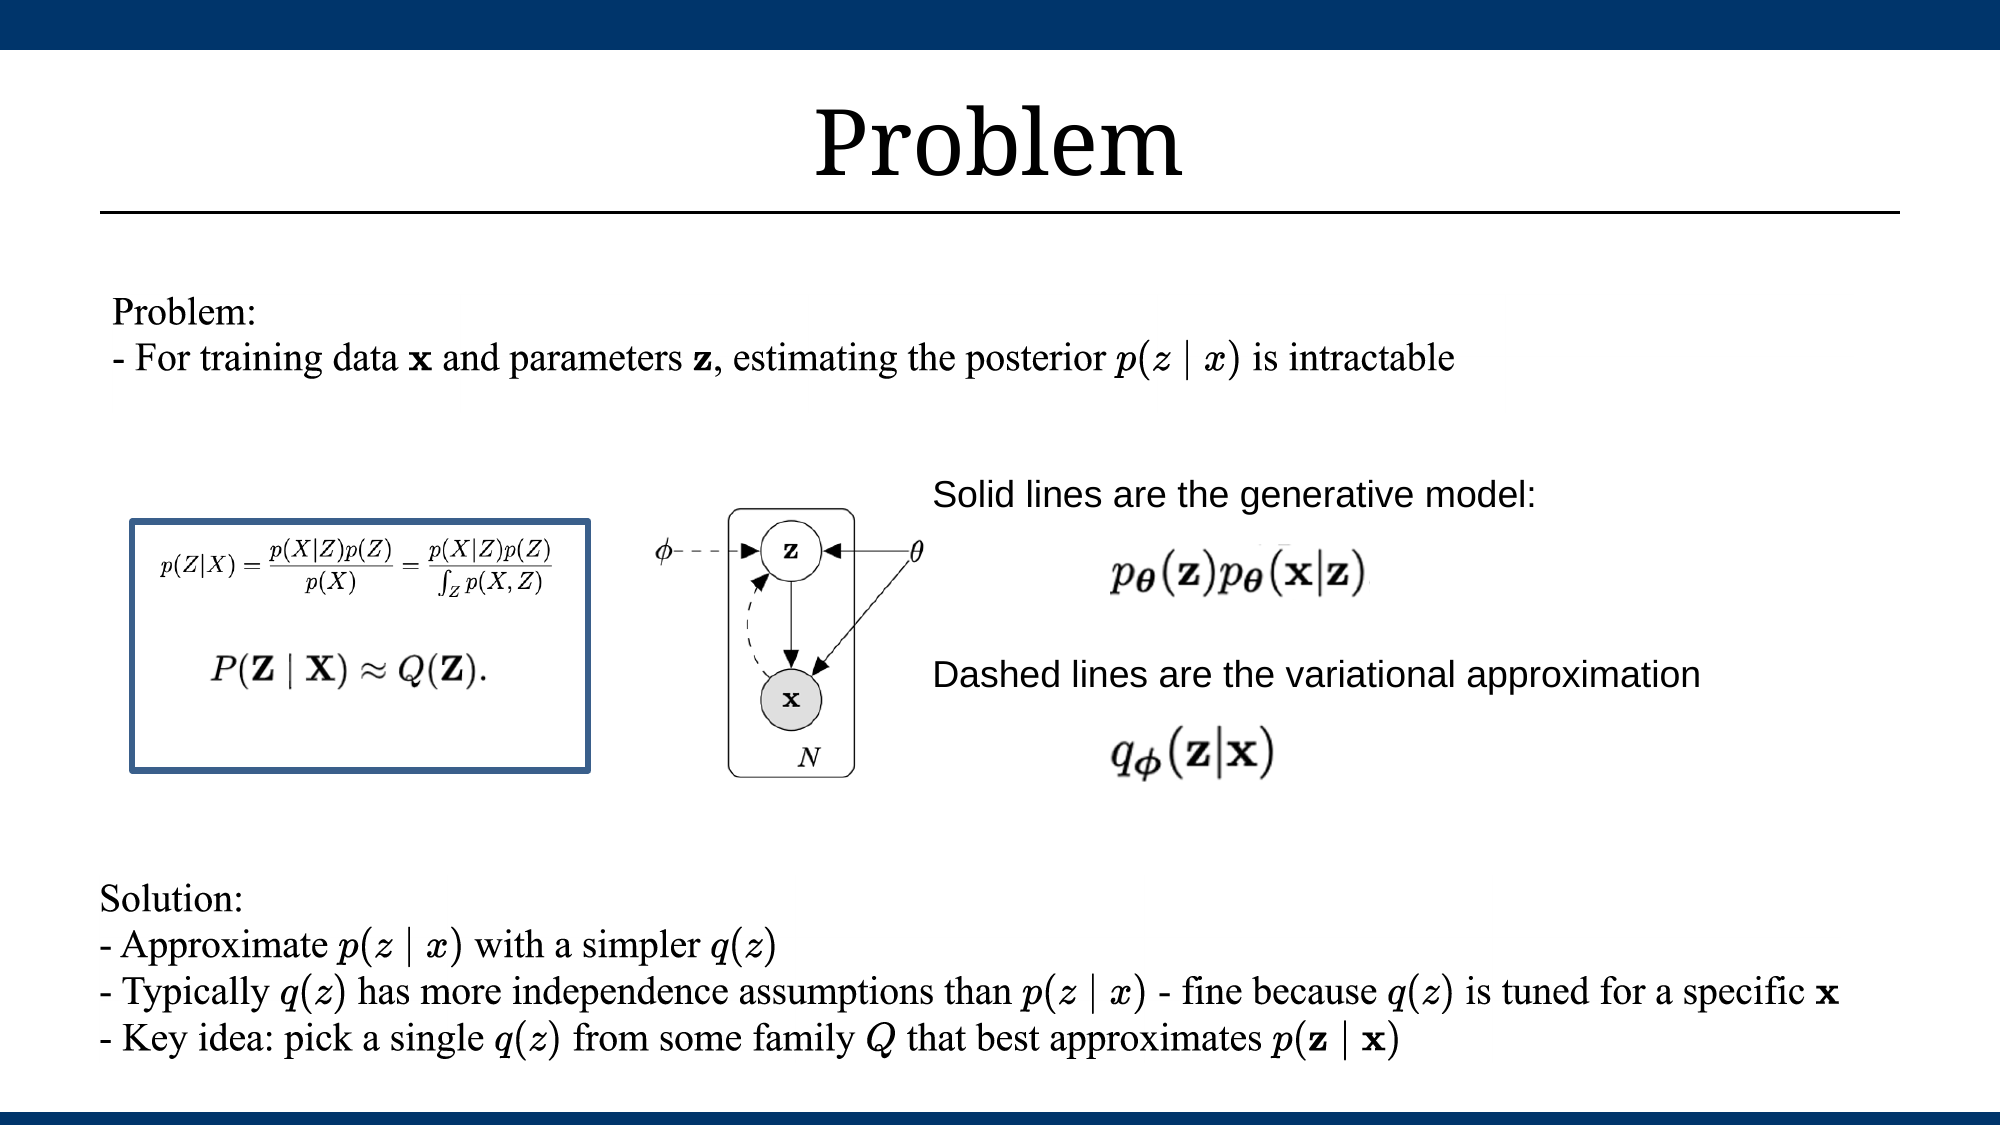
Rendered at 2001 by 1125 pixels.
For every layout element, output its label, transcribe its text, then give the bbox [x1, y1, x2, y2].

picture [1110, 544, 1370, 601]
text_box [130, 630, 590, 773]
picture [174, 628, 505, 703]
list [112, 293, 1854, 413]
text_box Solid lines are the generative model: Dashed lines are the variational approximation [917, 462, 1738, 703]
picture [98, 474, 943, 799]
picture [1110, 722, 1280, 782]
picture [99, 874, 1841, 1063]
title Problem [99, 45, 1900, 233]
